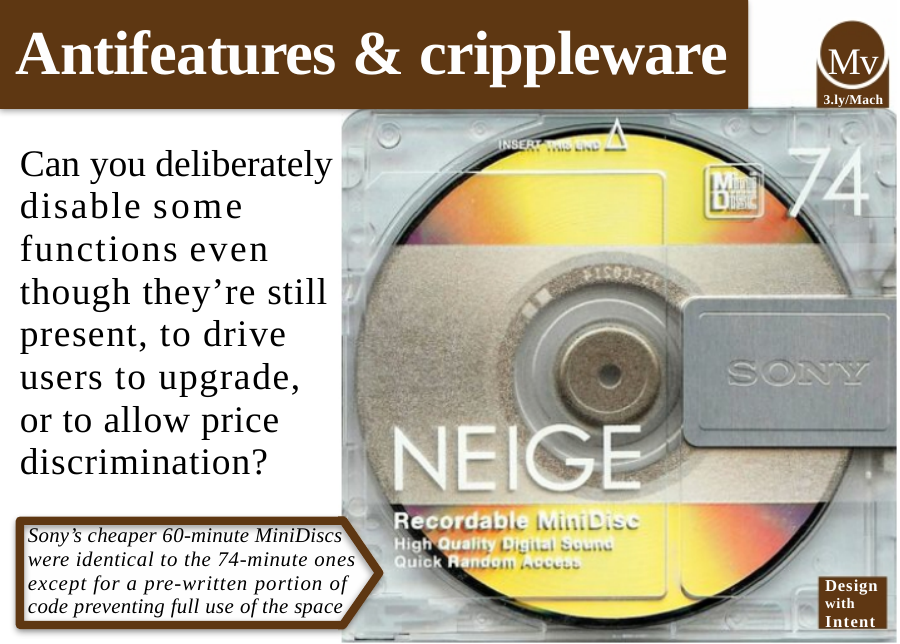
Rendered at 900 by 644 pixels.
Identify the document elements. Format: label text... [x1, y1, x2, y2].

text_box [0, 0, 336, 111]
text_box [17, 519, 333, 628]
text_box Antifeatures & crippleware Mv [15, 11, 333, 87]
text_box Can you deliberately disable some functions even though they’re still present, to drive users to upgrade, or to allow price discrimination? Sony’s cheaper 60-minute MiniDiscs were identical to the 74-minute ones except for a pre-written portion of code preventing full use of the space [19, 141, 333, 619]
picture [338, 0, 898, 644]
